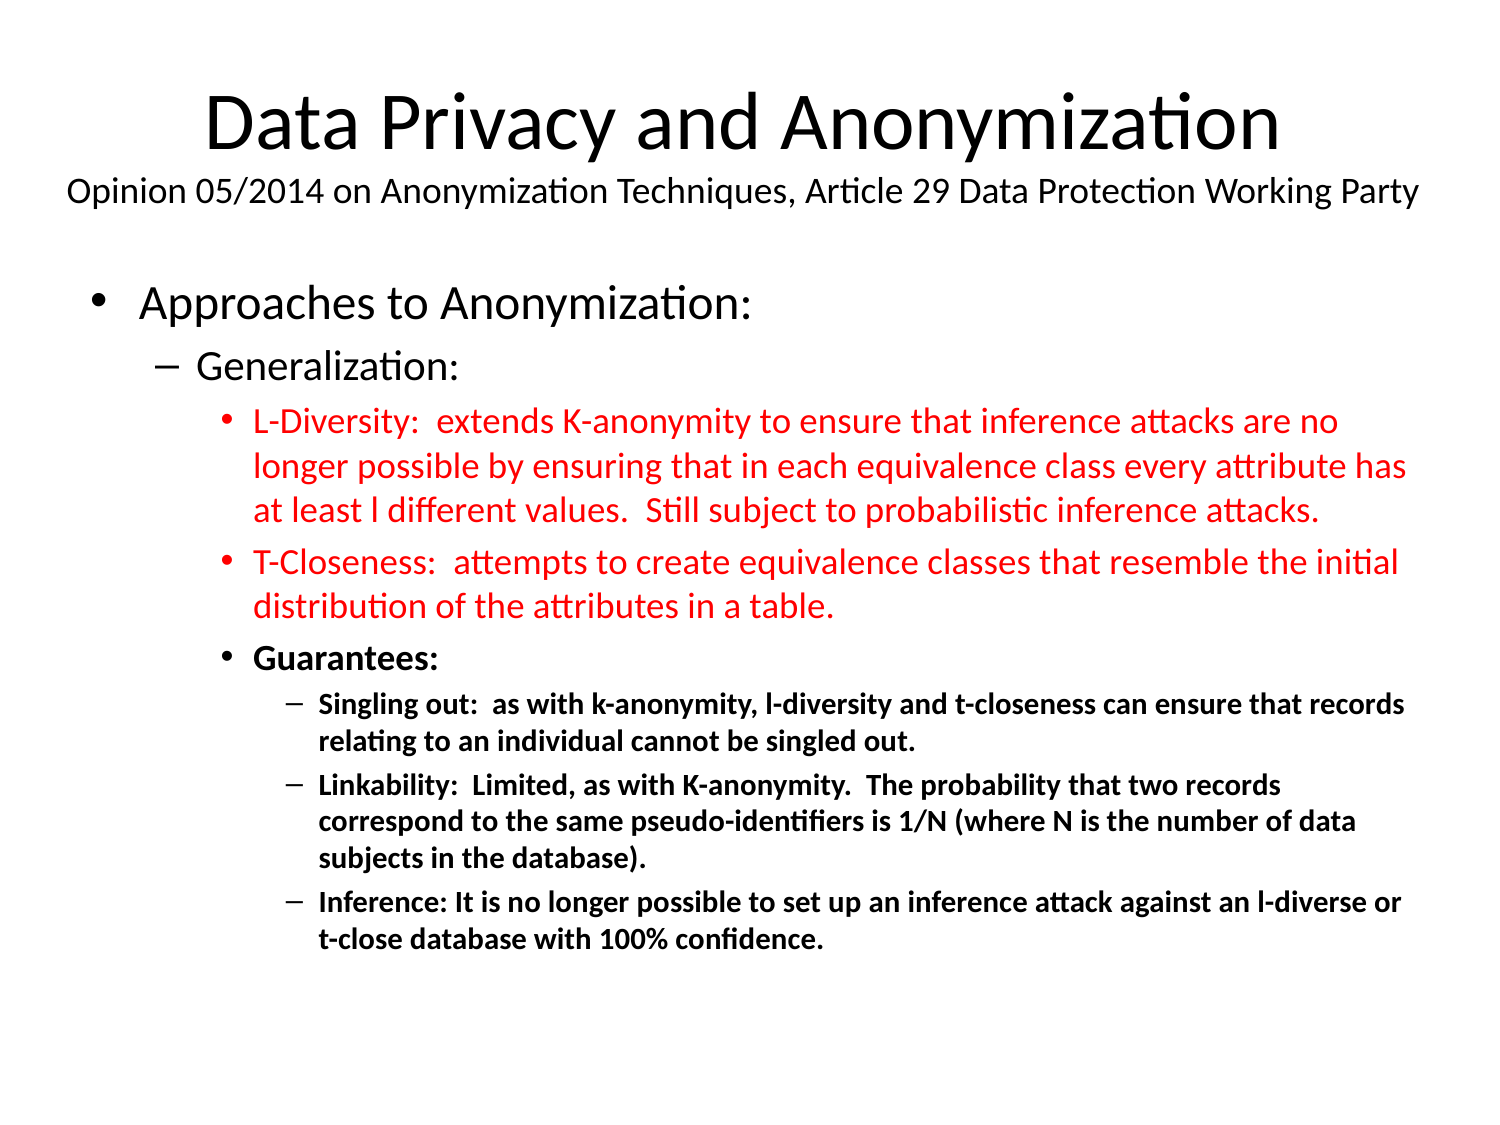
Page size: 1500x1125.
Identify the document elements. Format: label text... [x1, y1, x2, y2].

list Approaches to Anonymization: Generalization: L-Diversity: extends K-anonymity to ensure that inference attacks are no longer possible by ensuring that in each equivalence class every attribute has at least l different values. Still subject to probabilistic inference attacks. T-Closeness: attempts to create equivalence classes that resemble the initial distribution of the attributes in a table. Guarantees: Singling out: as with k-anonymity, l-diversity and t-closeness can ensure that records relating to an individual cannot be singled out. Linkability: Limited, as with K-anonymity. The probability that two records correspond to the same pseudo-identifiers is 1/N (where N is the number of data subjects in the database). Inference: It is no longer possible to set up an inference attack against an l-diverse or t-close database with 100% confidence. [75, 262, 1425, 1005]
title Data Privacy and Anonymization Opinion 05/2014 on Anonymization Techniques, Article 29 Data Protection Working Party [37, 45, 1450, 233]
